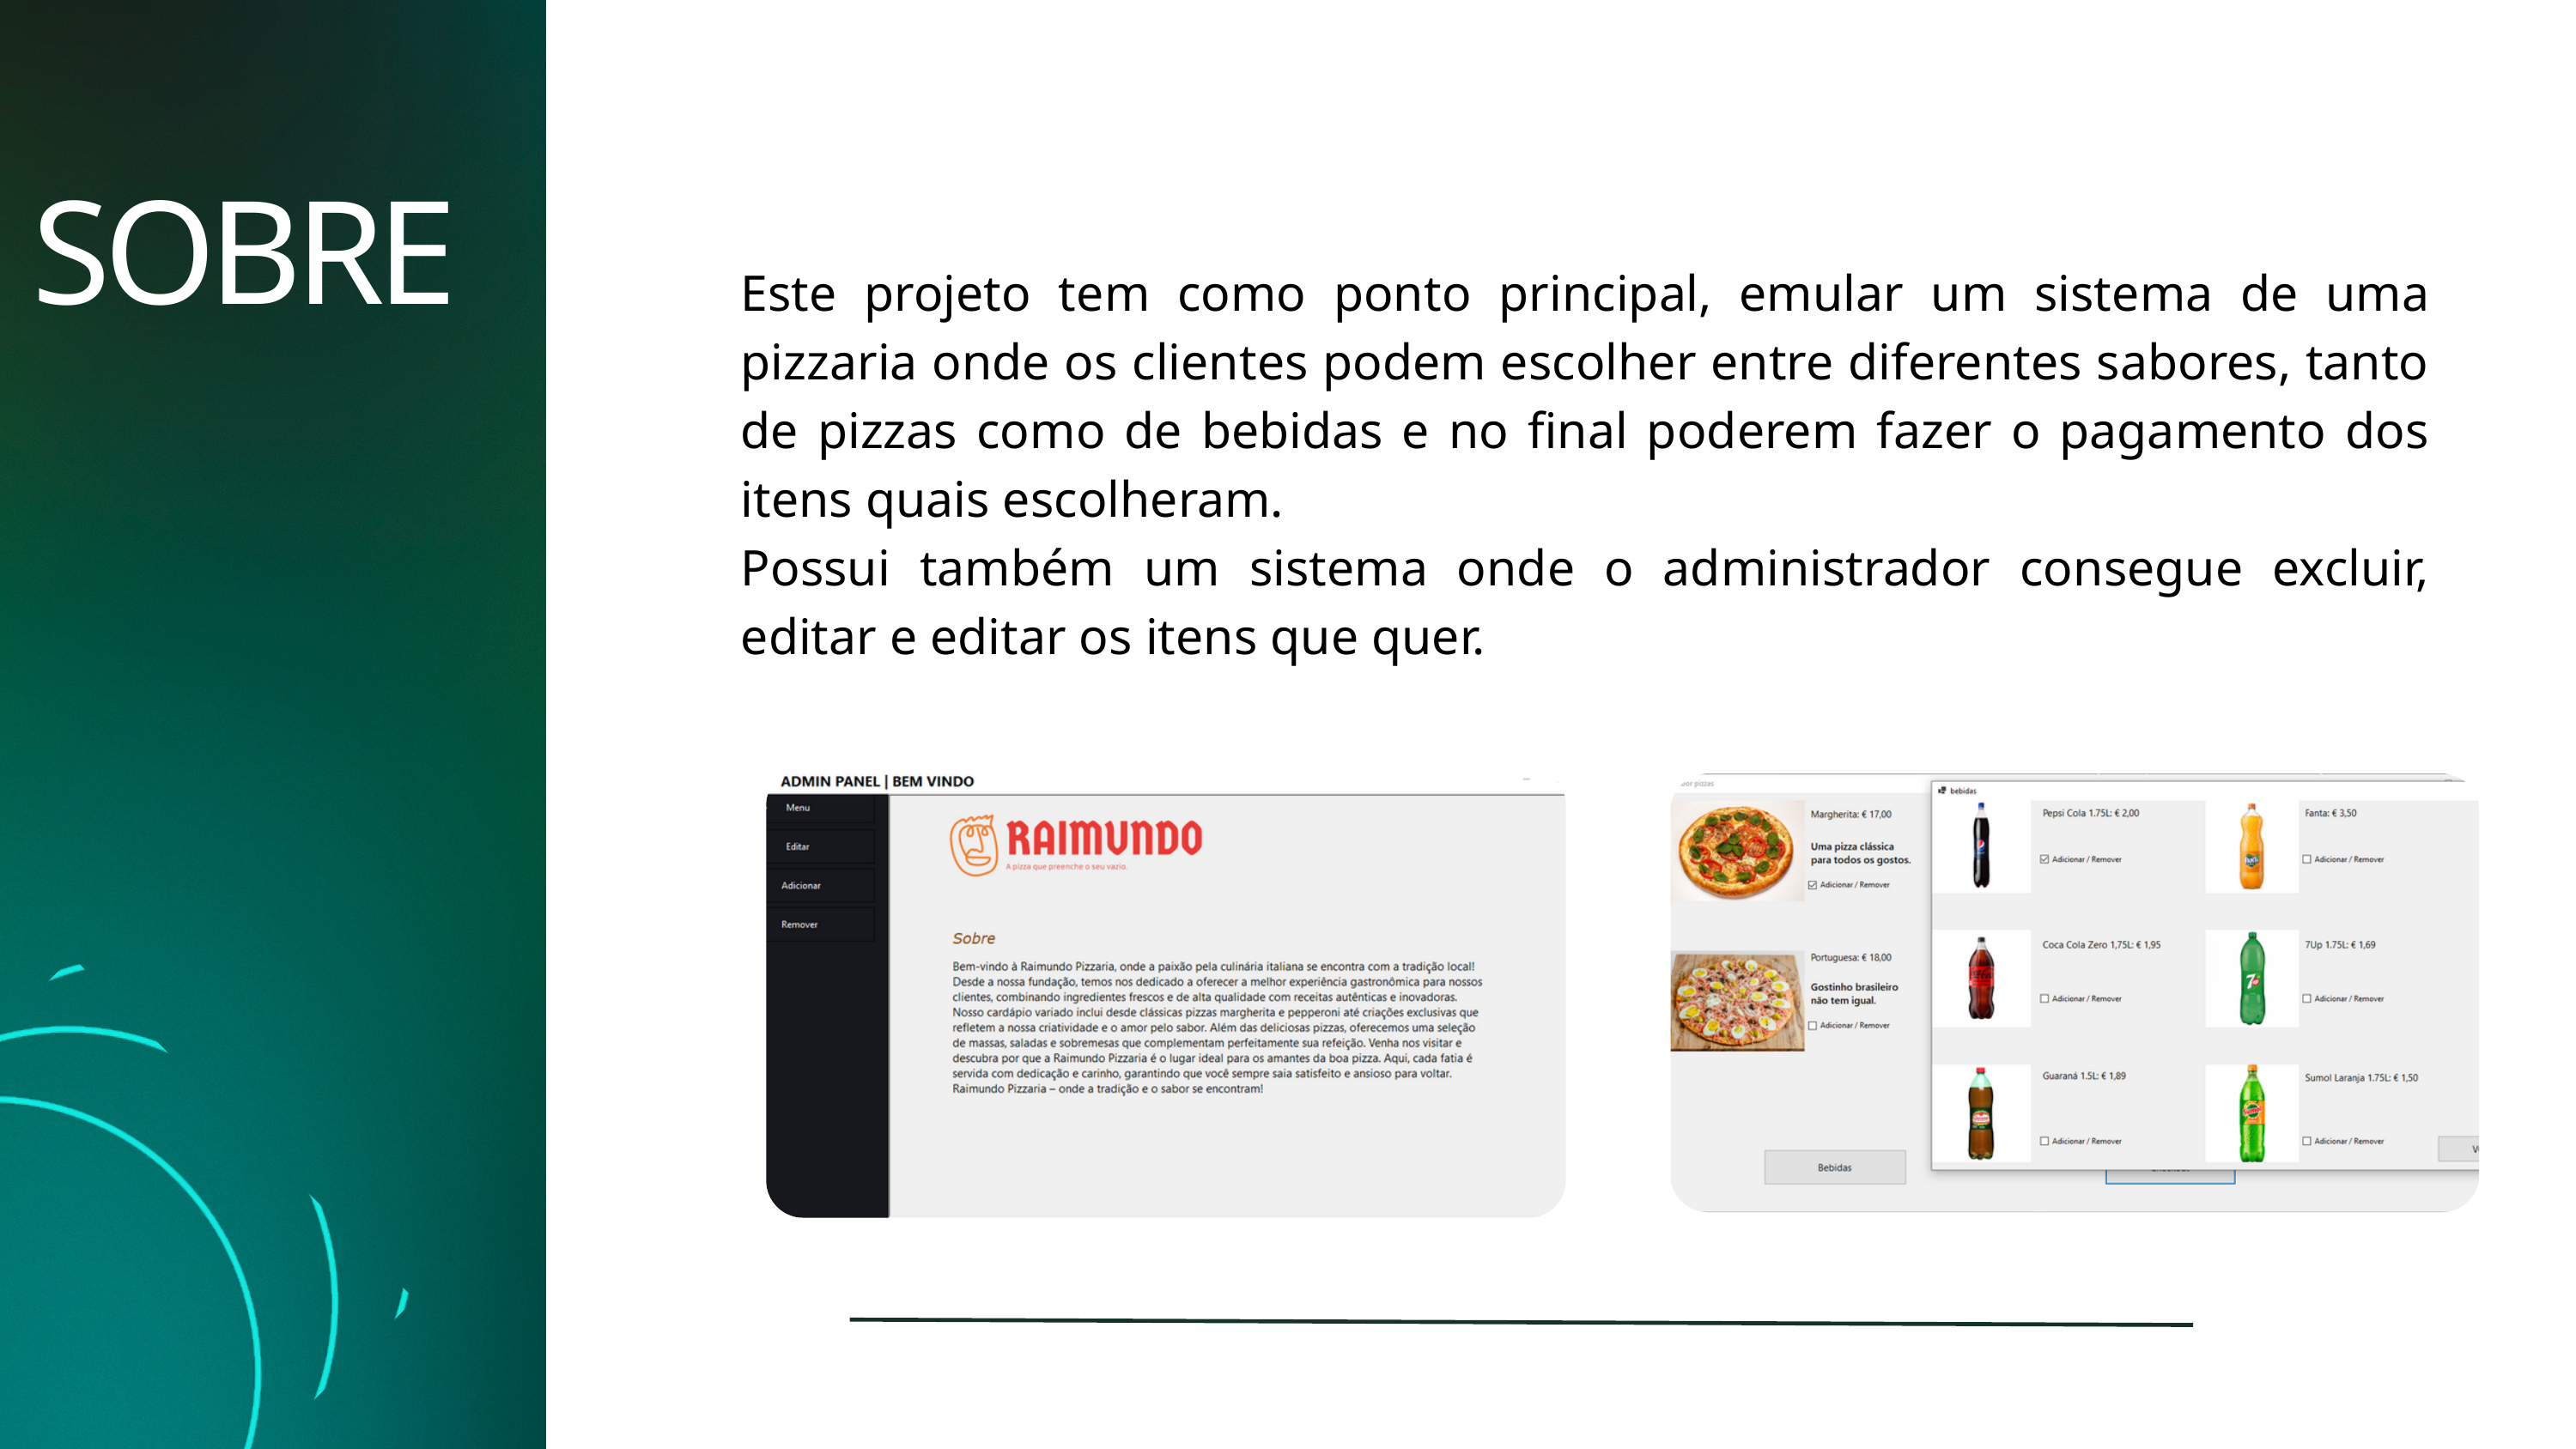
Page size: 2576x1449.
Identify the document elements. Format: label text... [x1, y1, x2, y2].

text_box [0, 0, 546, 1449]
text_box [0, 956, 416, 1449]
text_box Este projeto tem como ponto principal, emular um sistema de uma pizzaria onde os clientes podem escolher entre diferentes sabores, tanto de pizzas como de bebidas e no final poderem fazer o pagamento dos itens quais escolheram. Possui também um sistema onde o administrador consegue excluir, editar e editar os itens que quer. [740, 252, 2432, 665]
text_box SOBRE [32, 132, 713, 334]
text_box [766, 767, 1566, 1218]
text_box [1670, 773, 2480, 1213]
